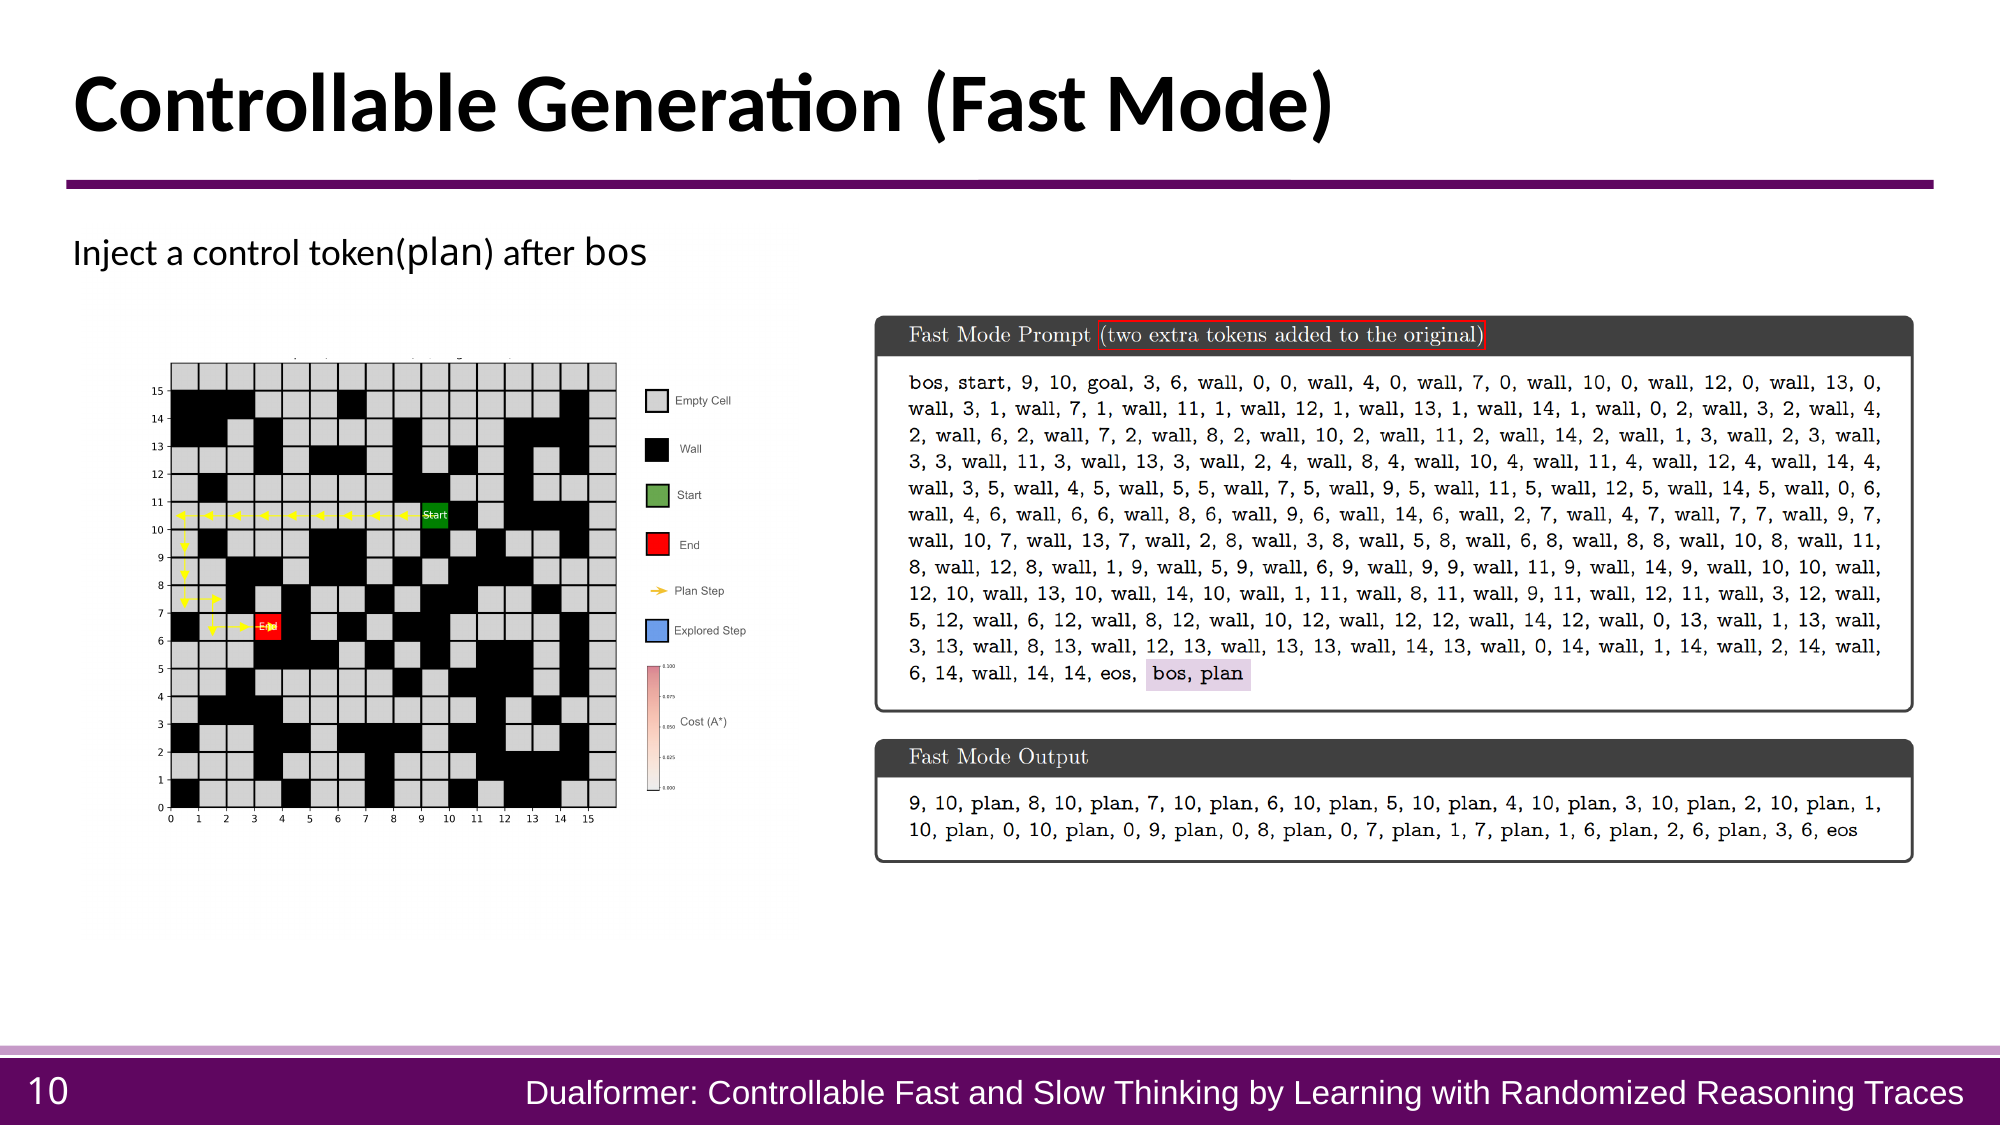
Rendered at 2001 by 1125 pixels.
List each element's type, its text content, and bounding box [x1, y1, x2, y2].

picture [868, 310, 1919, 718]
picture [81, 223, 799, 940]
text_box Inject a control token(plan) after bos [57, 220, 705, 281]
picture [868, 734, 1919, 866]
title Controllable Generation (Fast Mode) [59, 29, 1785, 180]
